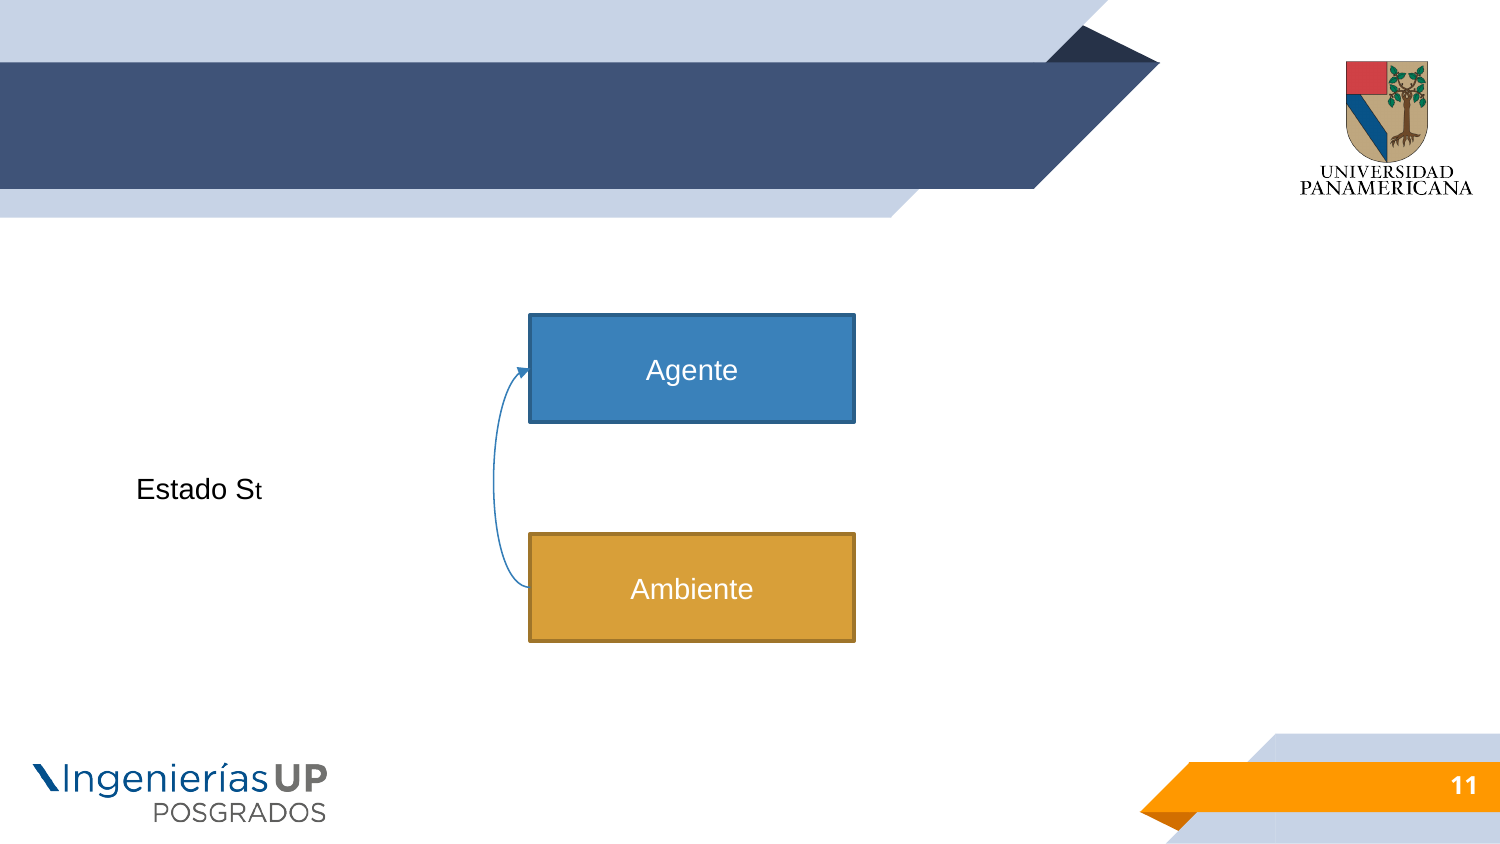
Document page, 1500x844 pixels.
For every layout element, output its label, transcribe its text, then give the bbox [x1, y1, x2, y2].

picture [15, 737, 344, 844]
text_box Ambiente [528, 532, 856, 643]
picture [1286, 44, 1490, 210]
slide_number 11 [1249, 760, 1494, 813]
text_box Agente [528, 313, 856, 424]
text_box Estado St [121, 462, 278, 513]
